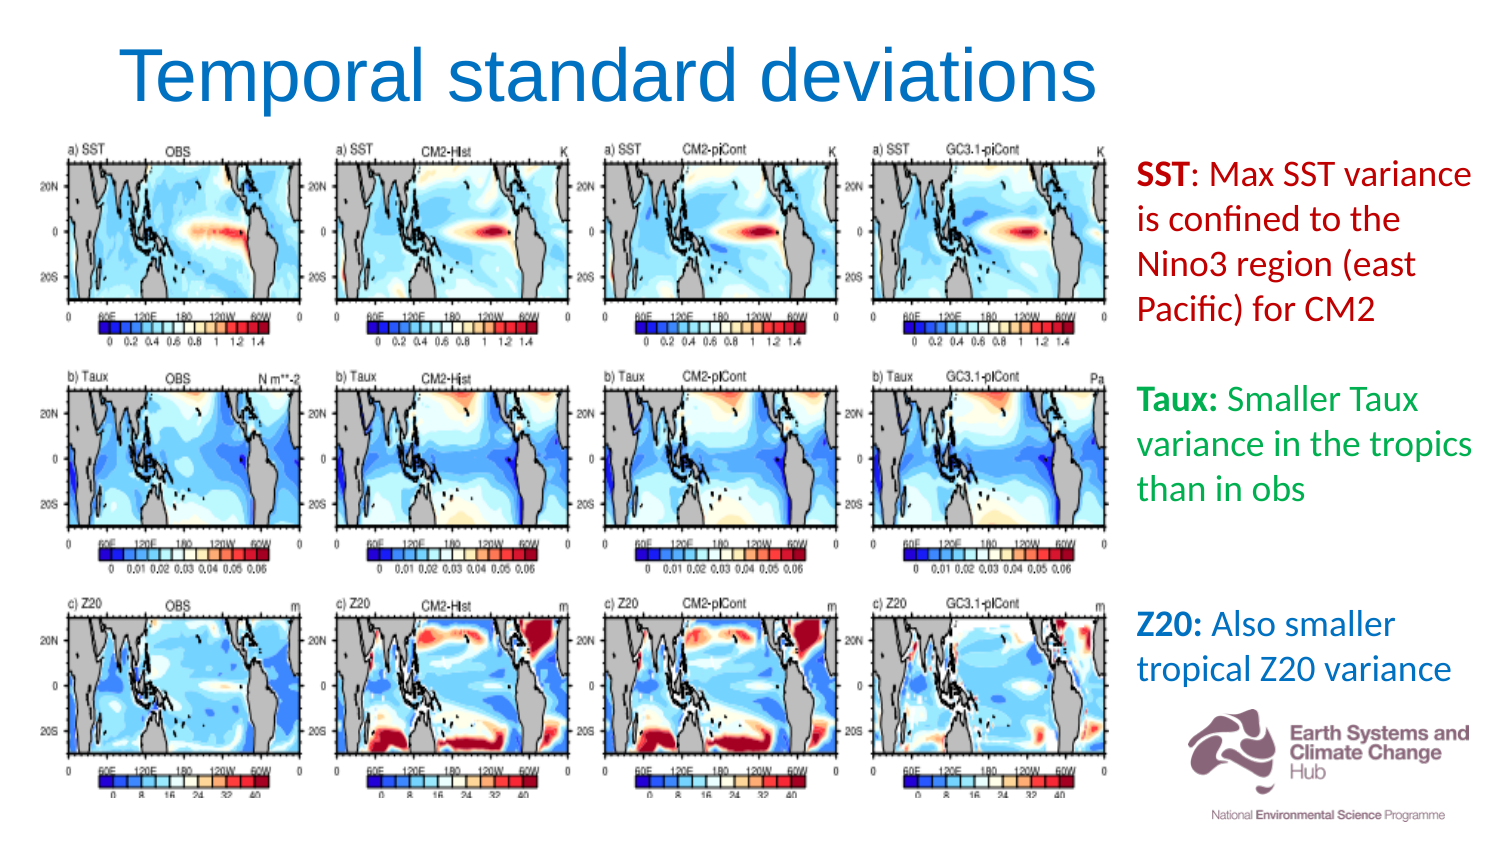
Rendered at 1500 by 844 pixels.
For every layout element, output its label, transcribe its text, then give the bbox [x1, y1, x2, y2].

picture [1188, 709, 1469, 822]
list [40, 141, 1110, 798]
text_box SST: Max SST variance is confined to the Nino3 region (east Pacific) for CM2 Taux: Smaller Taux variance in the tropics than in obs Z20: Also smaller tropical Z20 variance [1121, 141, 1500, 697]
title Temporal standard deviations [103, 27, 1397, 126]
